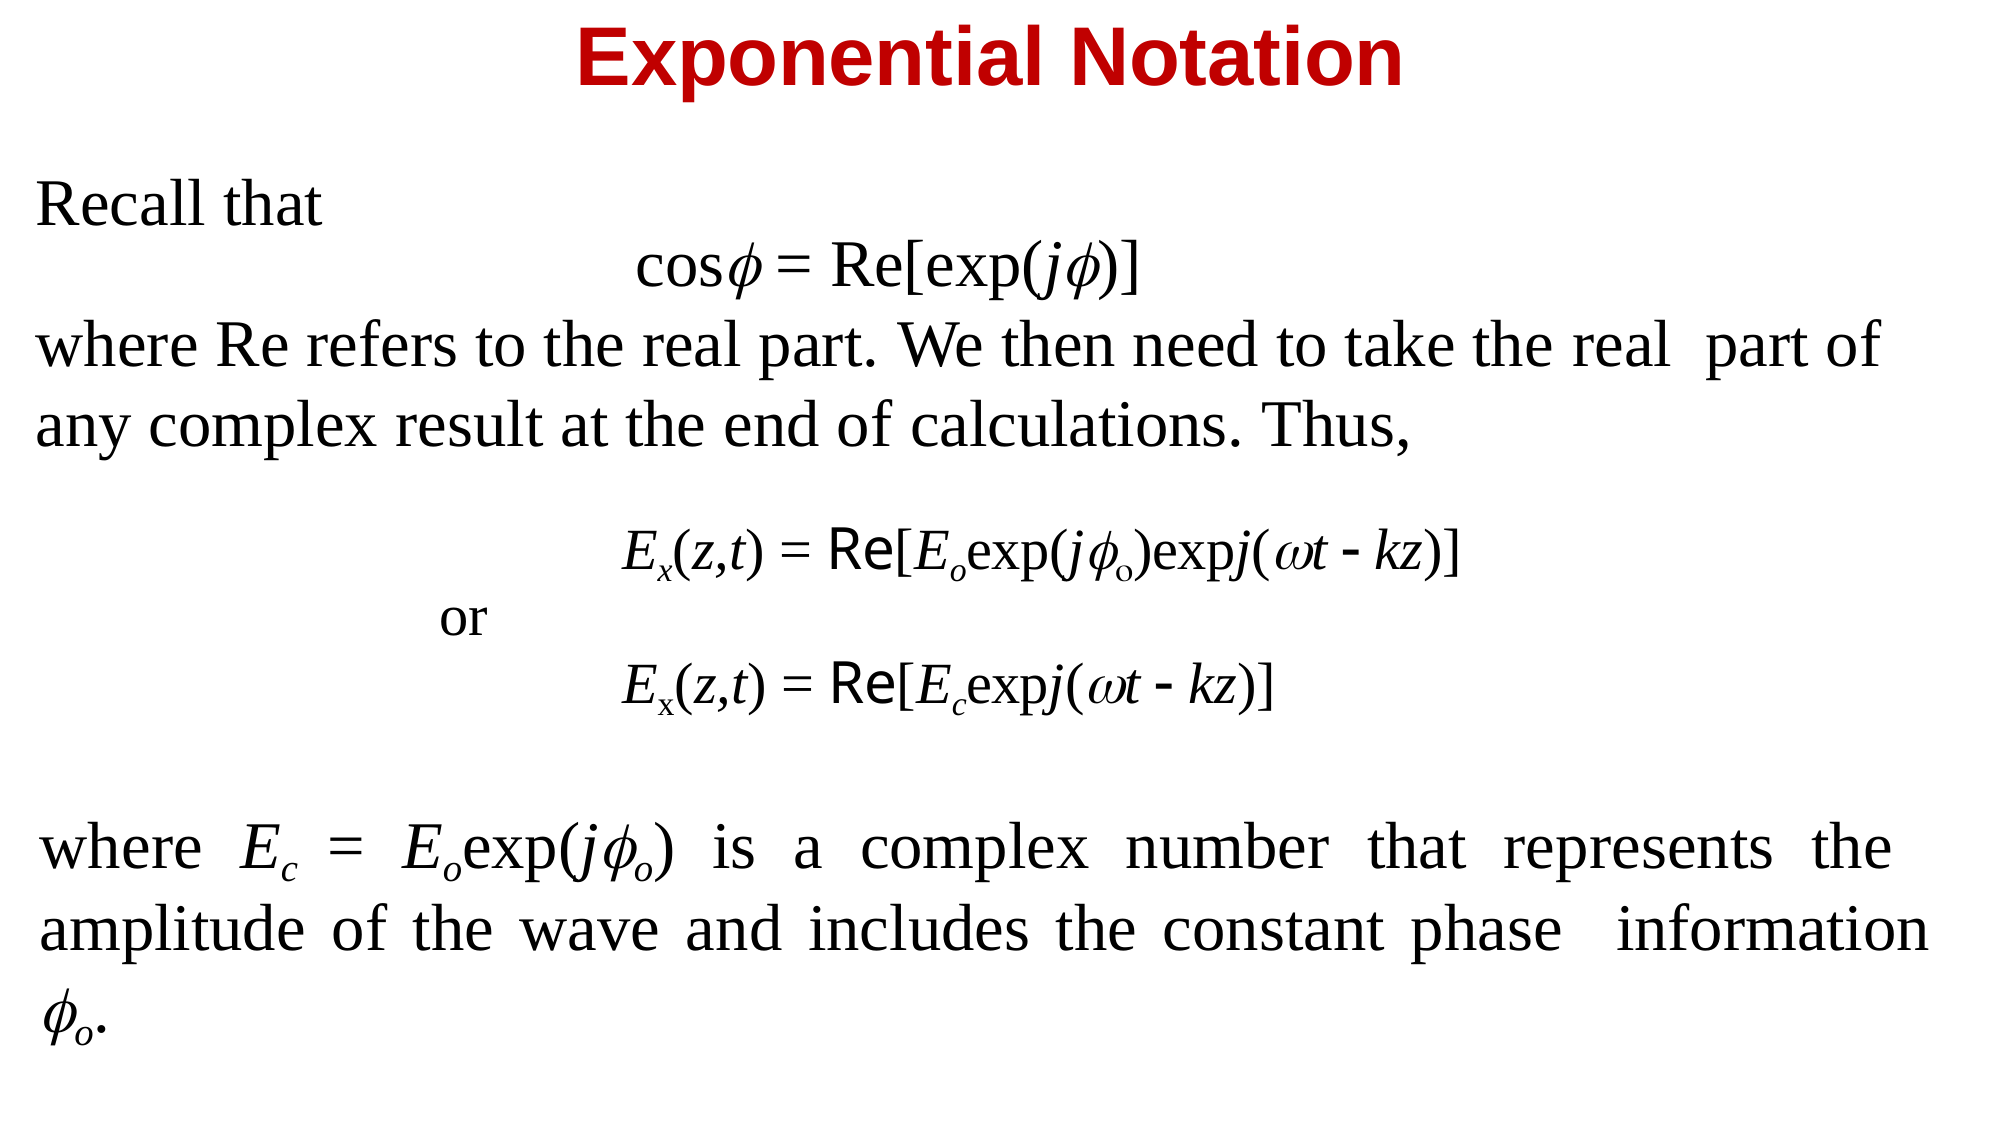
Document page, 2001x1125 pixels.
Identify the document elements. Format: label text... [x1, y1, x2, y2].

title Exponential Notation [573, 0, 1416, 147]
text_box or [437, 574, 516, 647]
text_box Ex(z,t) = Re[Eoexp(j)expj(t  kz)] Ex(z,t) = Re[Ecexpj(t  kz)] [615, 508, 1509, 723]
text_box Recall that cos = Re[exp(j)] where Re refers to the real part. We then need to take the real part of any complex result at the end of calculations. Thus, [33, 177, 1936, 461]
text_box where Ec = Eoexp(jo) is a complex number that represents the amplitude of the wave and includes the constant phase information o. [33, 797, 1936, 1052]
